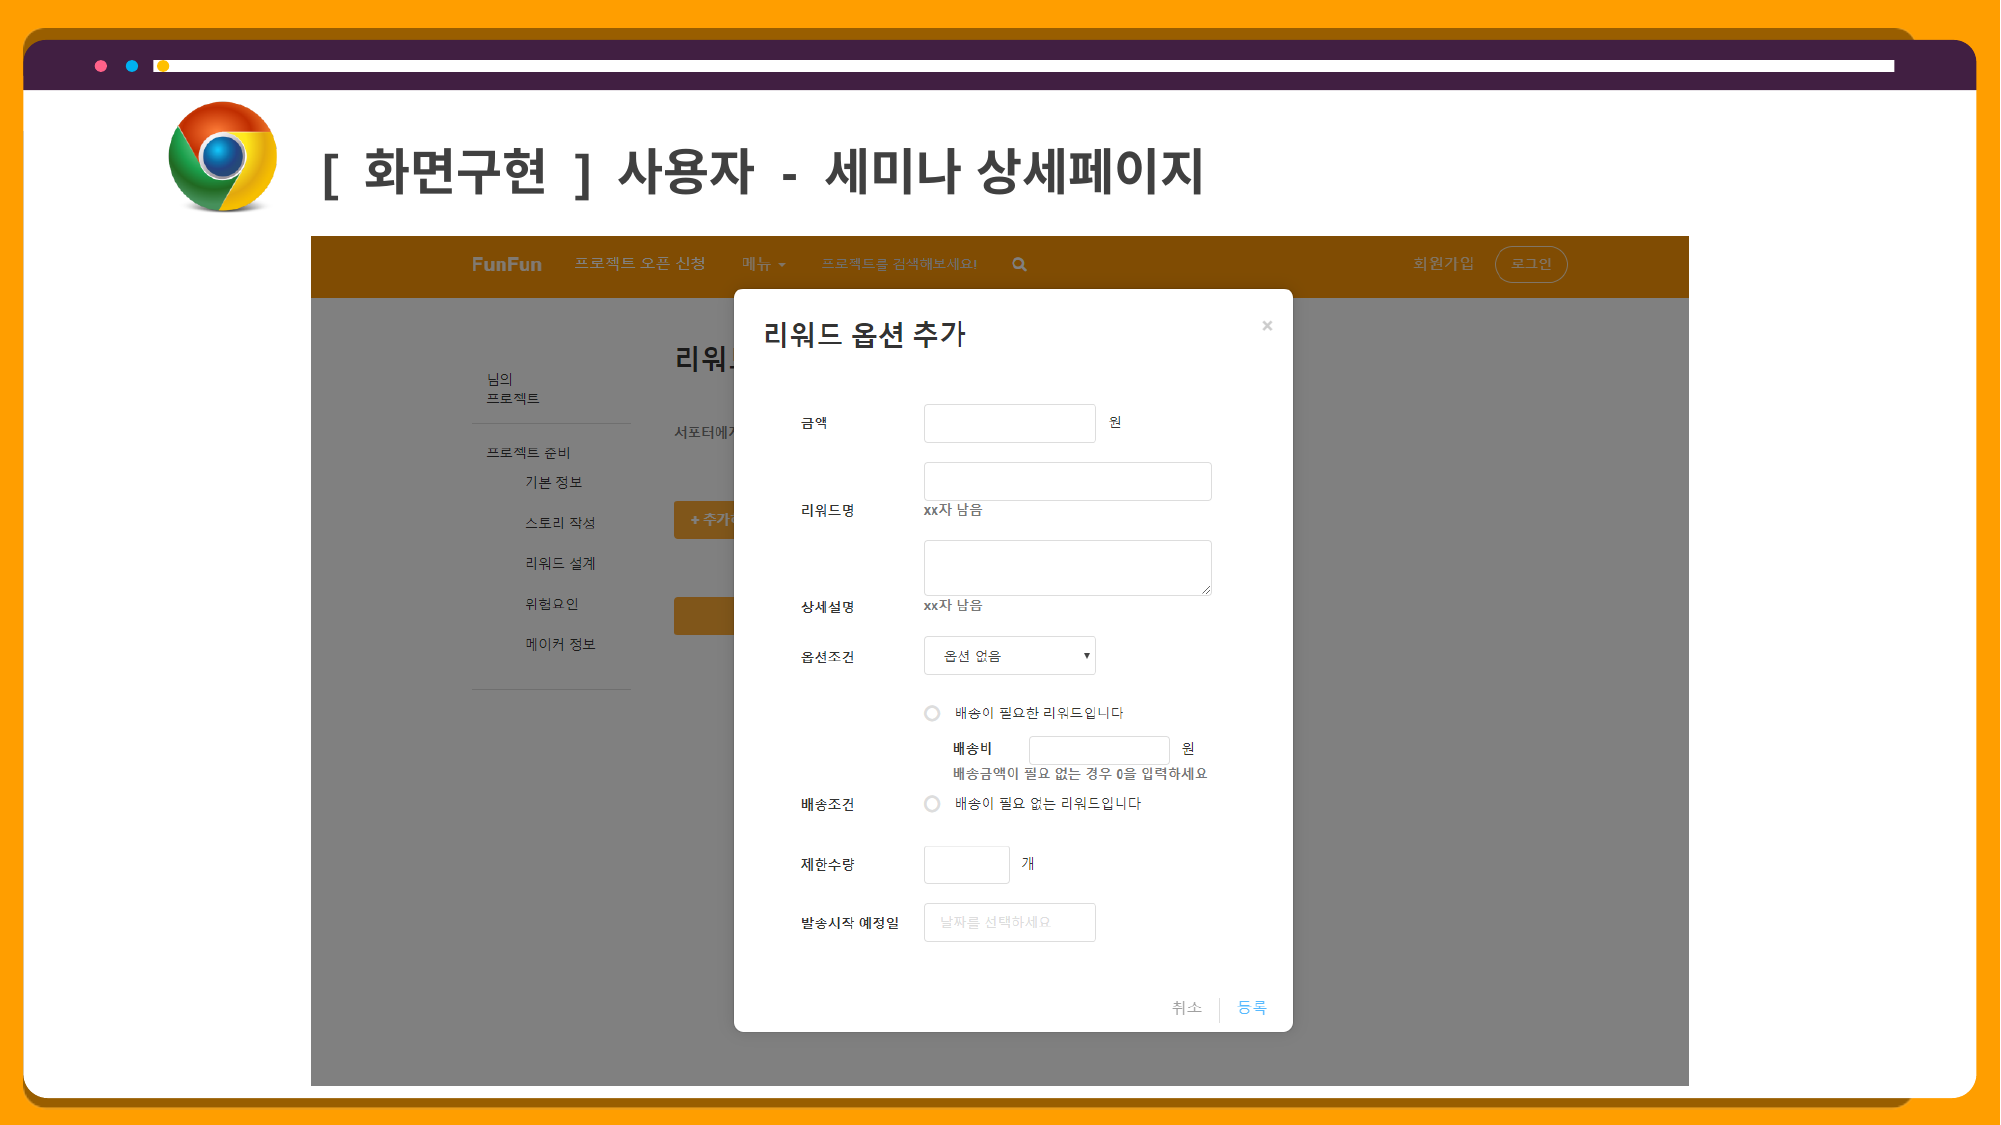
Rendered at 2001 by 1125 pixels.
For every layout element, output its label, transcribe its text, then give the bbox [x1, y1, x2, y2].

picture [163, 96, 282, 216]
text_box [155, 59, 171, 73]
text_box [93, 59, 109, 73]
text_box [152, 59, 159, 73]
text_box [22, 92, 1978, 1100]
text_box [ 화면구현 ] 사용자 - 세미나 상세페이지 [307, 102, 1543, 208]
text_box [124, 59, 140, 73]
text_box [167, 59, 1896, 73]
text_box [22, 38, 1978, 92]
picture [311, 236, 1689, 1086]
